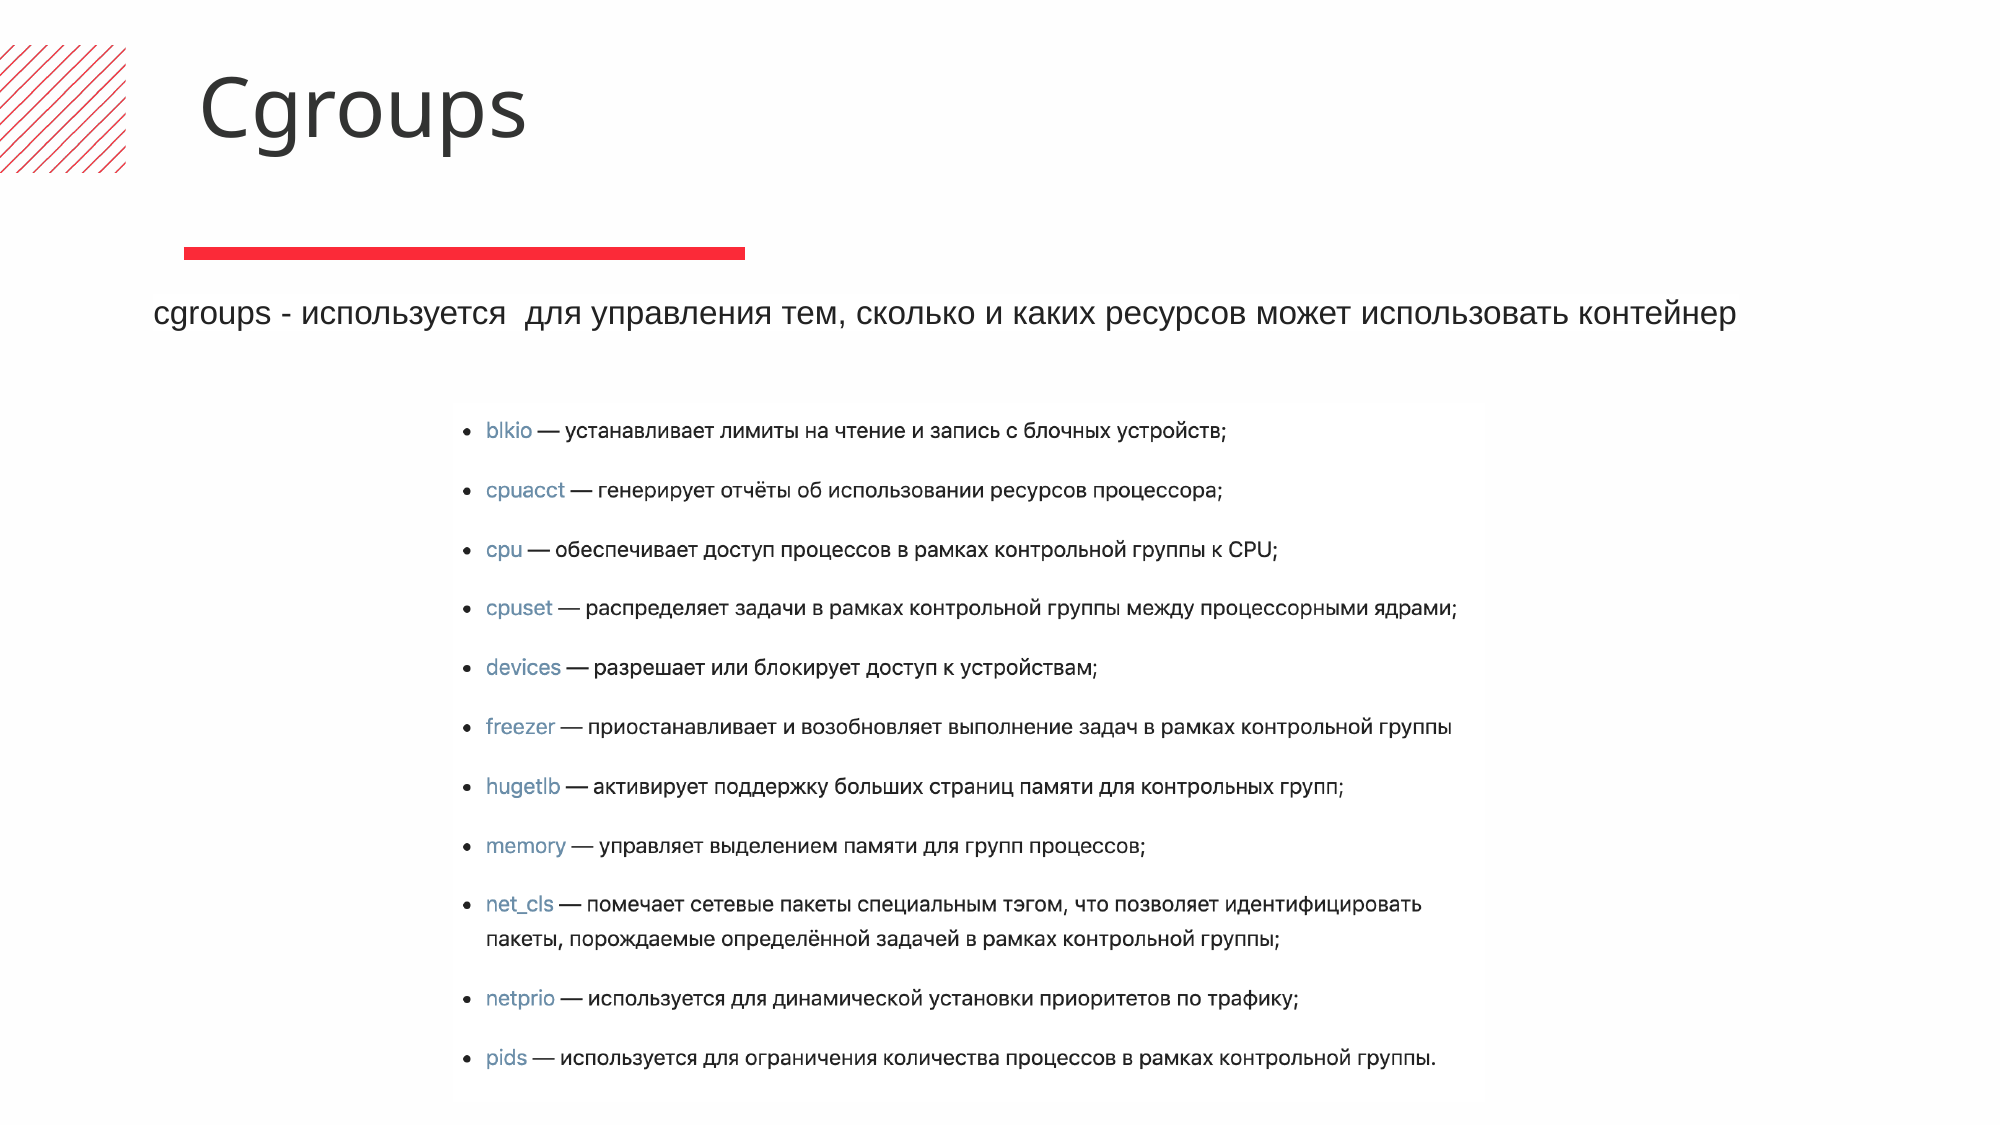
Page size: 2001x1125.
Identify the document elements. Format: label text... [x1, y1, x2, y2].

picture [453, 403, 1485, 1103]
picture [0, 45, 126, 173]
list Cgroups [183, 58, 1780, 194]
list cgroups - используется для управления тем, сколько и каких ресурсов может использовать контейнер [63, 283, 1904, 1087]
